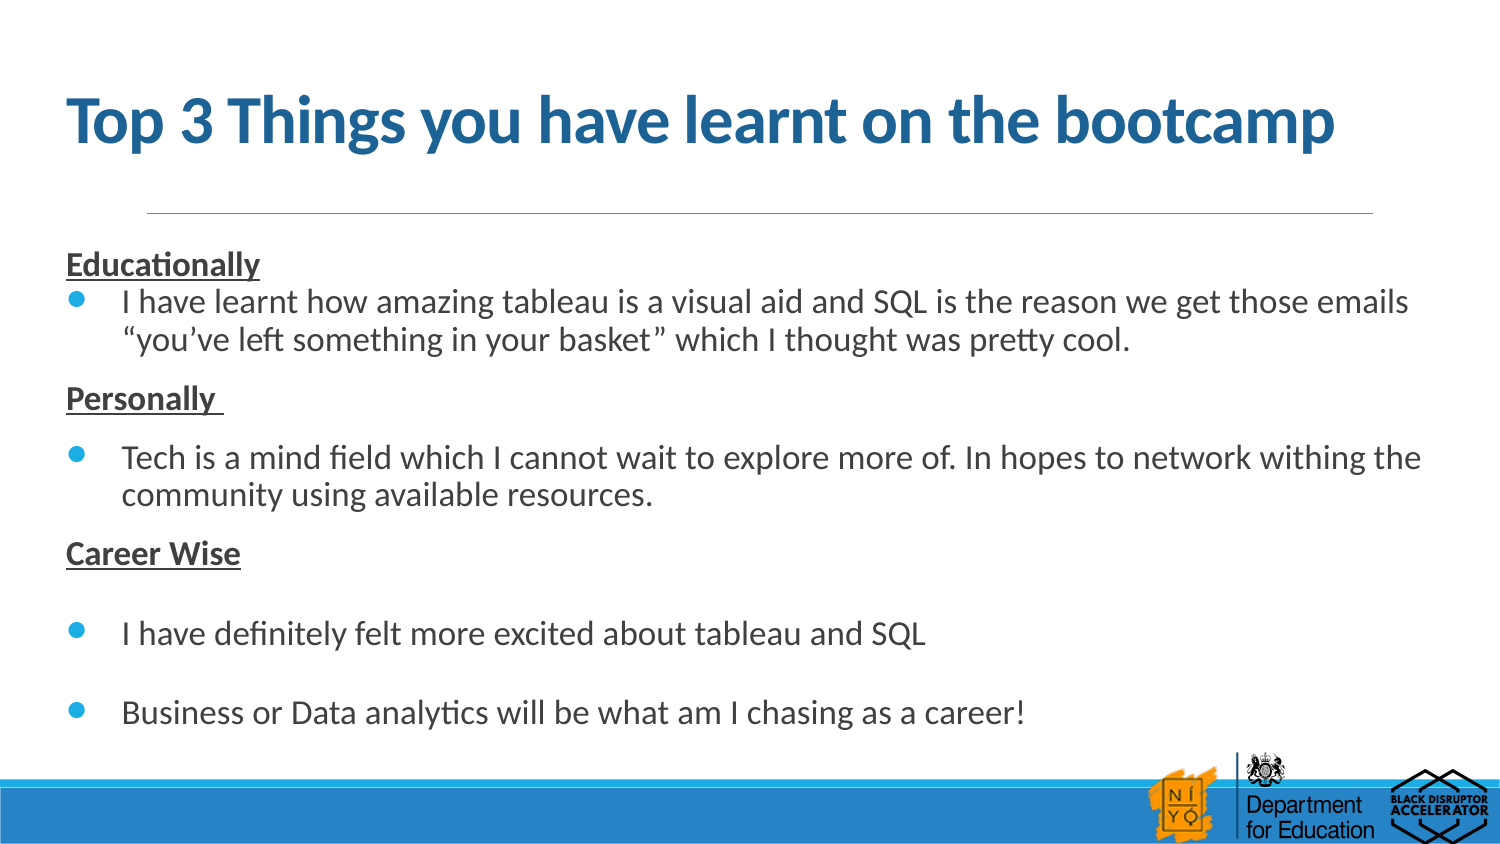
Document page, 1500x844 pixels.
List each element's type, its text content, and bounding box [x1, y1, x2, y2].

picture [1147, 766, 1218, 844]
title Top 3 Things you have learnt on the bootcamp [51, 72, 1449, 167]
list Educationally I have learnt how amazing tableau is a visual aid and SQL is the reason we get those emails “you’ve left something in your basket” which I thought was pretty cool. Personally Tech is a mind field which I cannot wait to explore more of. In hopes to network withing the community using available resources. Career Wise I have definitely felt more excited about tableau and SQL Business or Data analytics will be what am I chasing as a career! [51, 189, 1449, 750]
picture [1236, 751, 1375, 840]
picture [1388, 768, 1495, 844]
